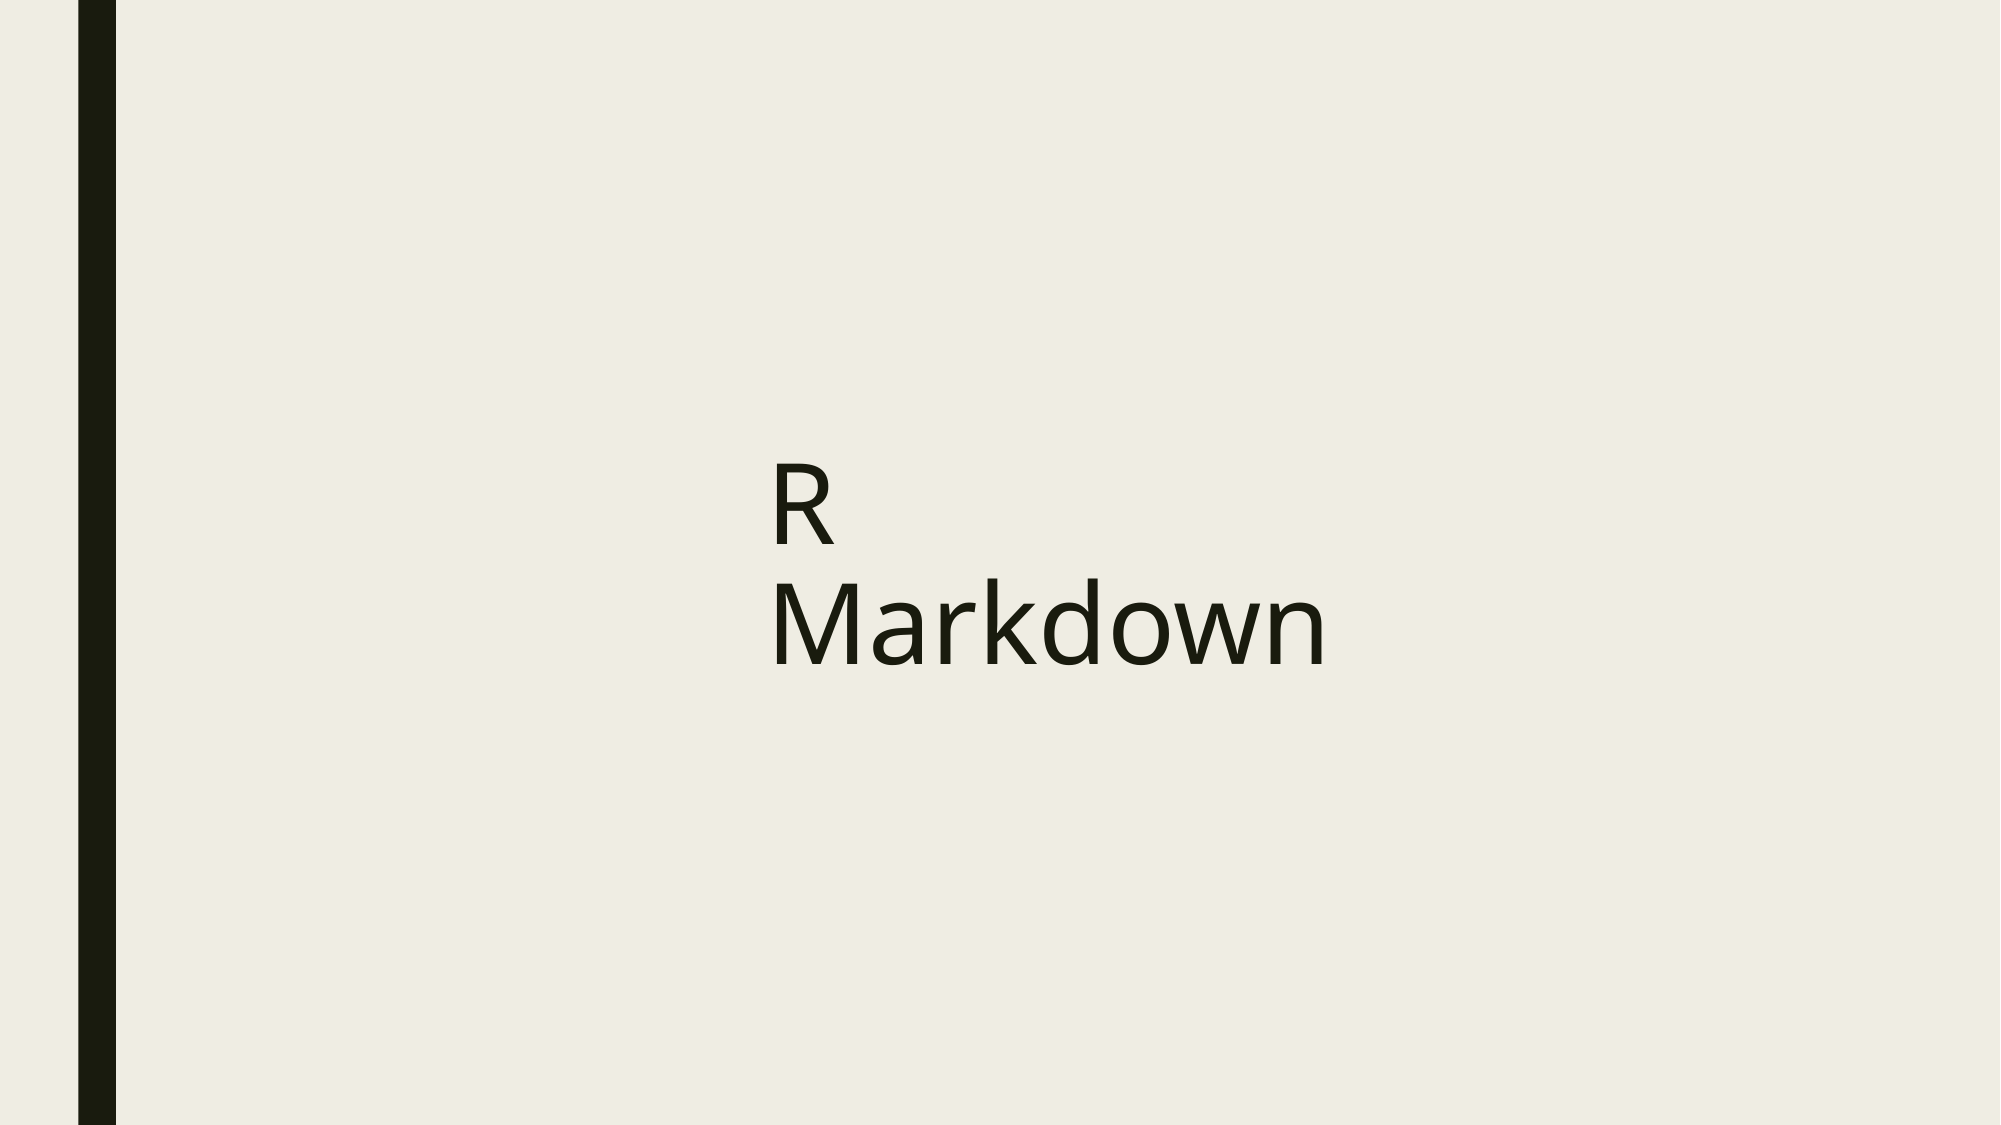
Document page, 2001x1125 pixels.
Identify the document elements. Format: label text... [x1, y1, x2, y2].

title R Markdown [751, 440, 1394, 685]
